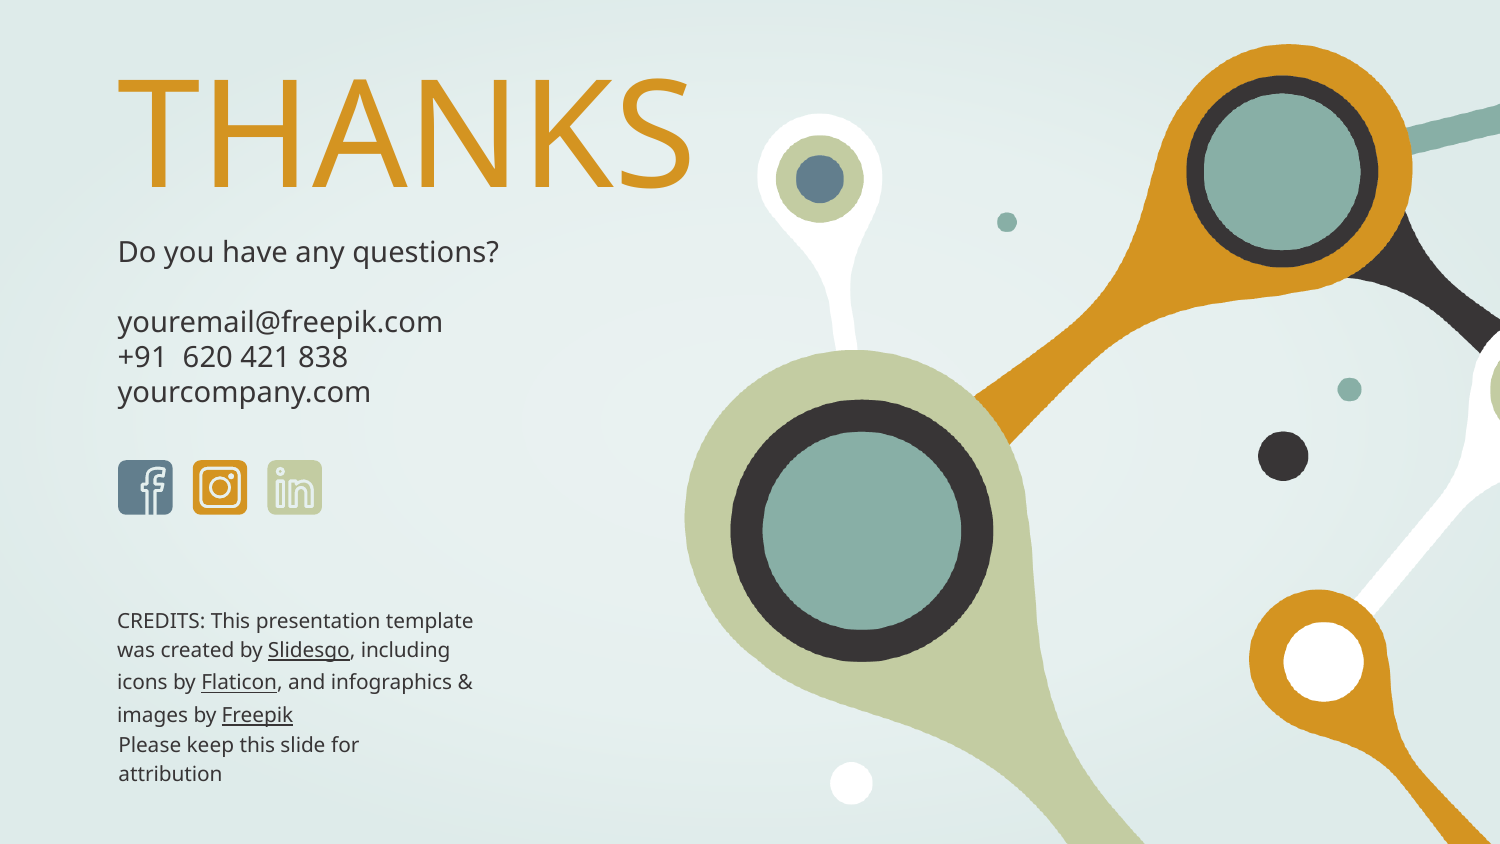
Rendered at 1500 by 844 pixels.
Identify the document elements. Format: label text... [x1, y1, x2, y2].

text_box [117, 459, 173, 515]
text_box Please keep this slide for attribution [103, 713, 484, 789]
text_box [267, 459, 323, 515]
subtitle Do you have any questions? youremail@freepik.com +91 620 421 838 yourcompany.com [102, 249, 657, 454]
title THANKS [102, 5, 767, 249]
picture [0, 0, 1500, 844]
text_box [192, 459, 248, 515]
